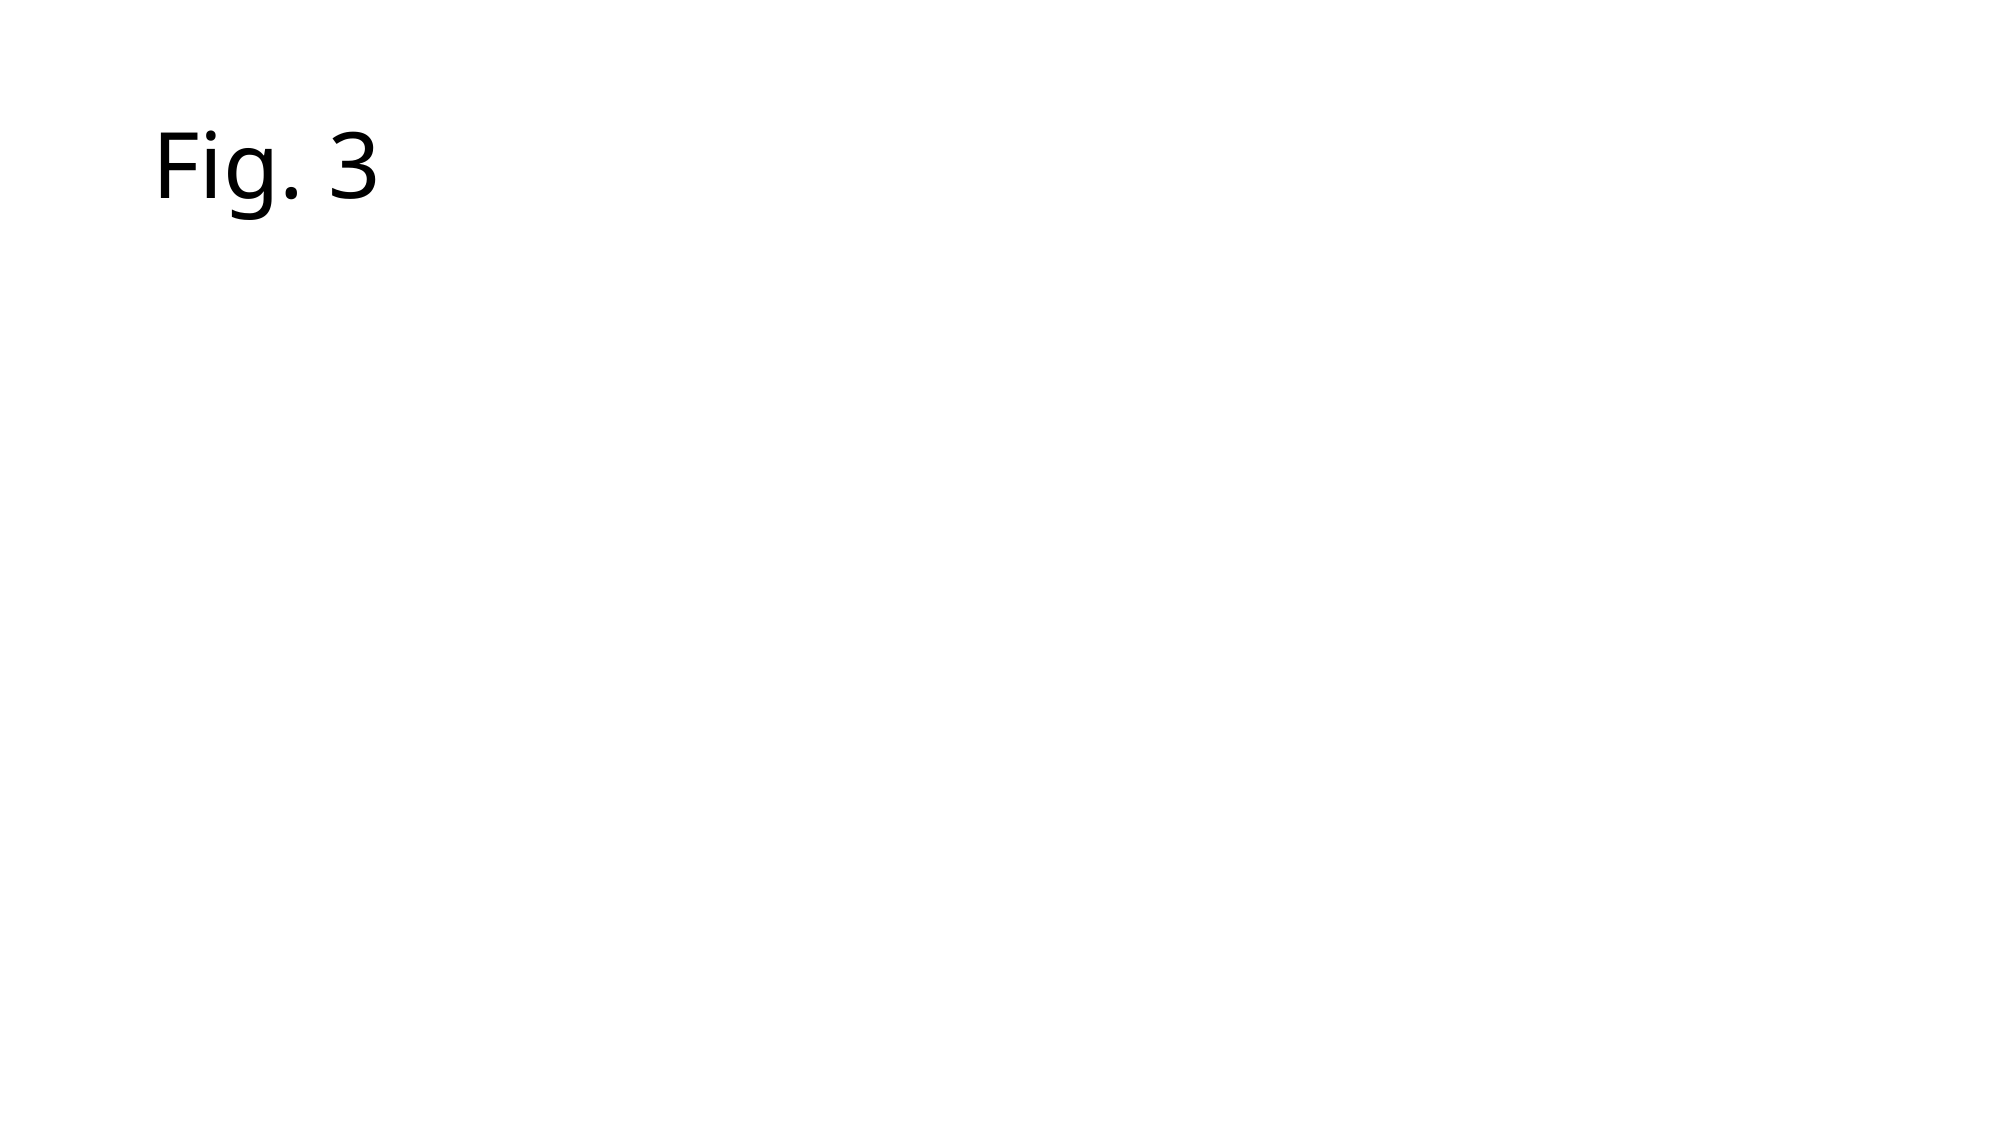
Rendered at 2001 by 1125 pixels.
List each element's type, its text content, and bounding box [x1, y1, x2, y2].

title Fig. 3 [137, 59, 1863, 278]
